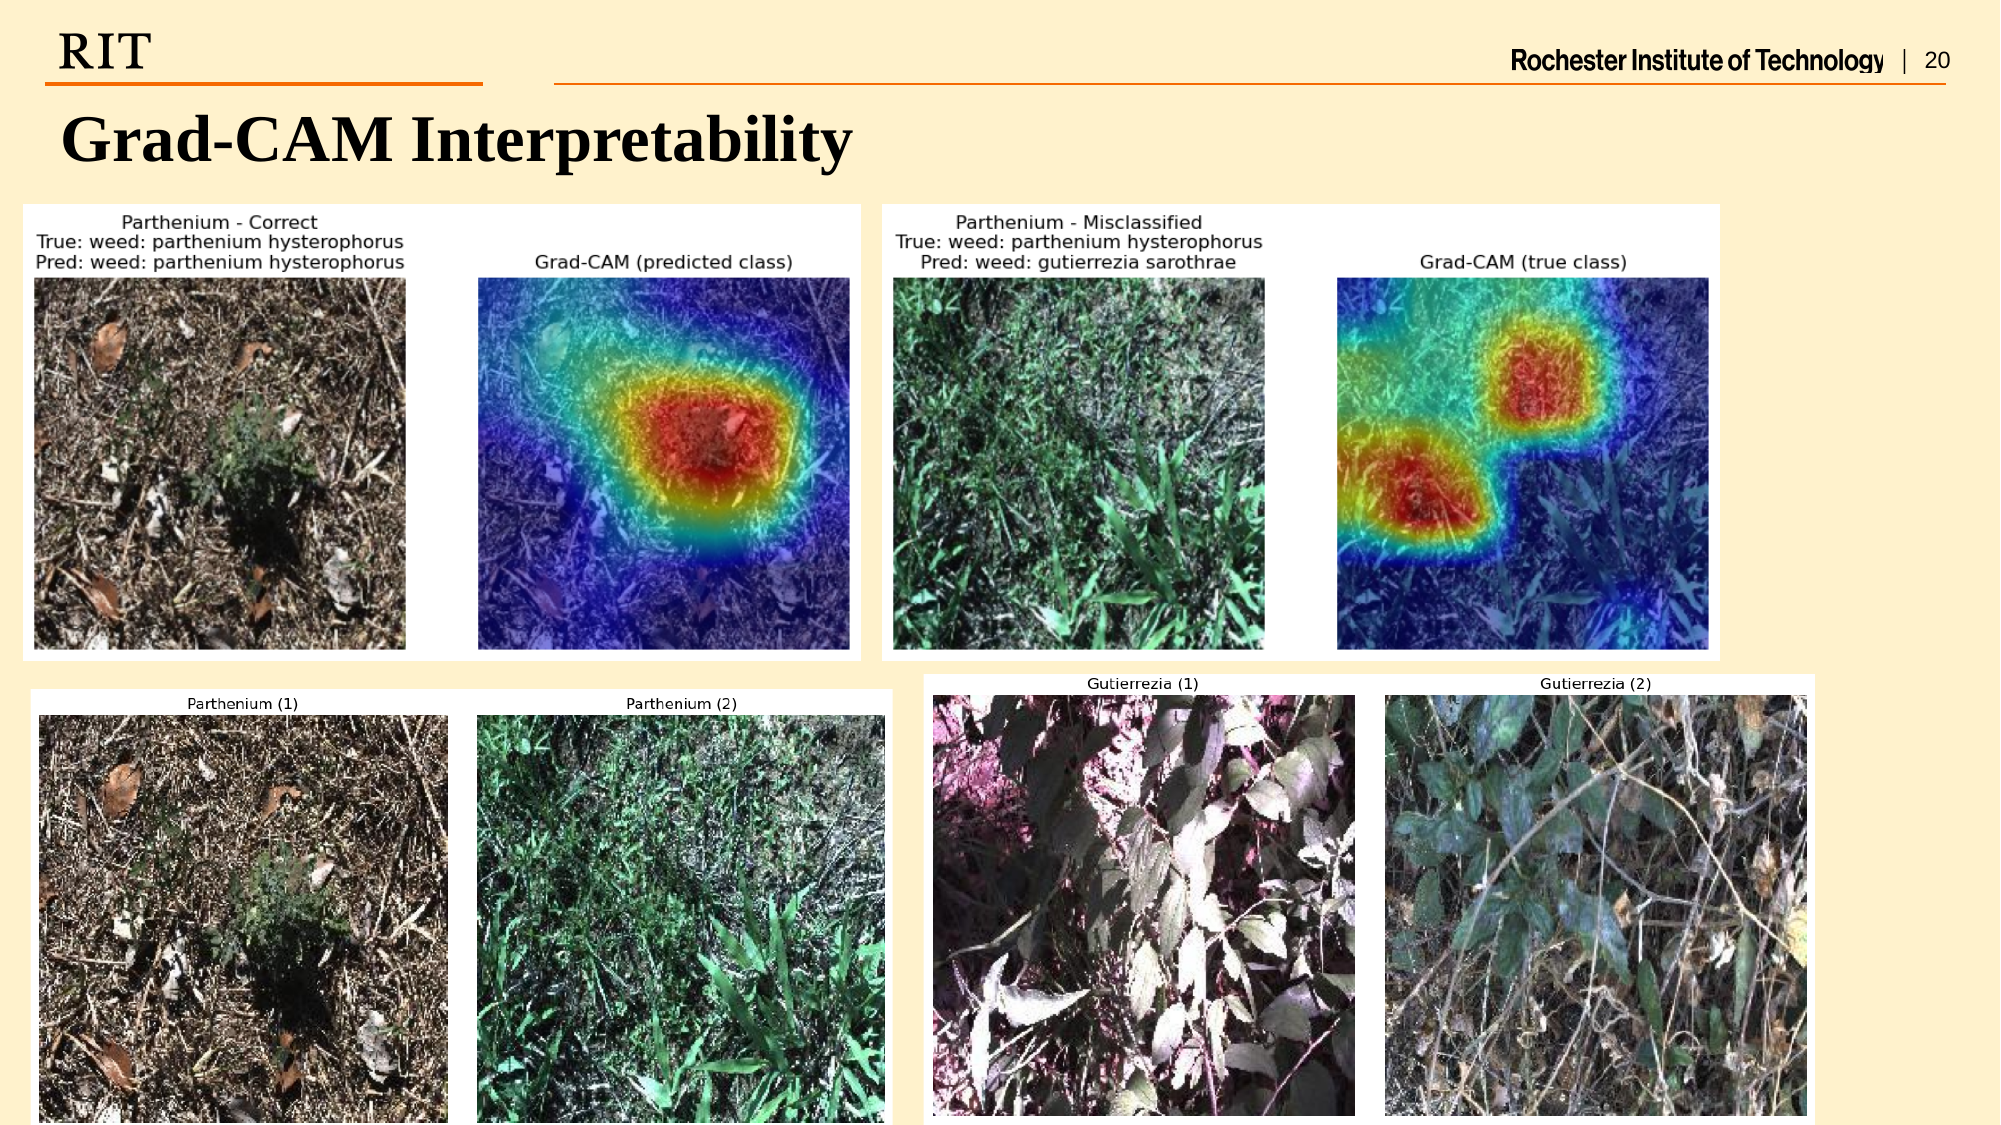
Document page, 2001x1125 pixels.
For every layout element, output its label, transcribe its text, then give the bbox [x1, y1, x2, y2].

picture [30, 689, 894, 1125]
list Grad-CAM Interpretability [45, 87, 1784, 190]
picture [22, 204, 861, 661]
picture [923, 674, 1816, 1125]
picture [58, 32, 151, 69]
picture [1512, 49, 1883, 73]
picture [882, 204, 1721, 661]
